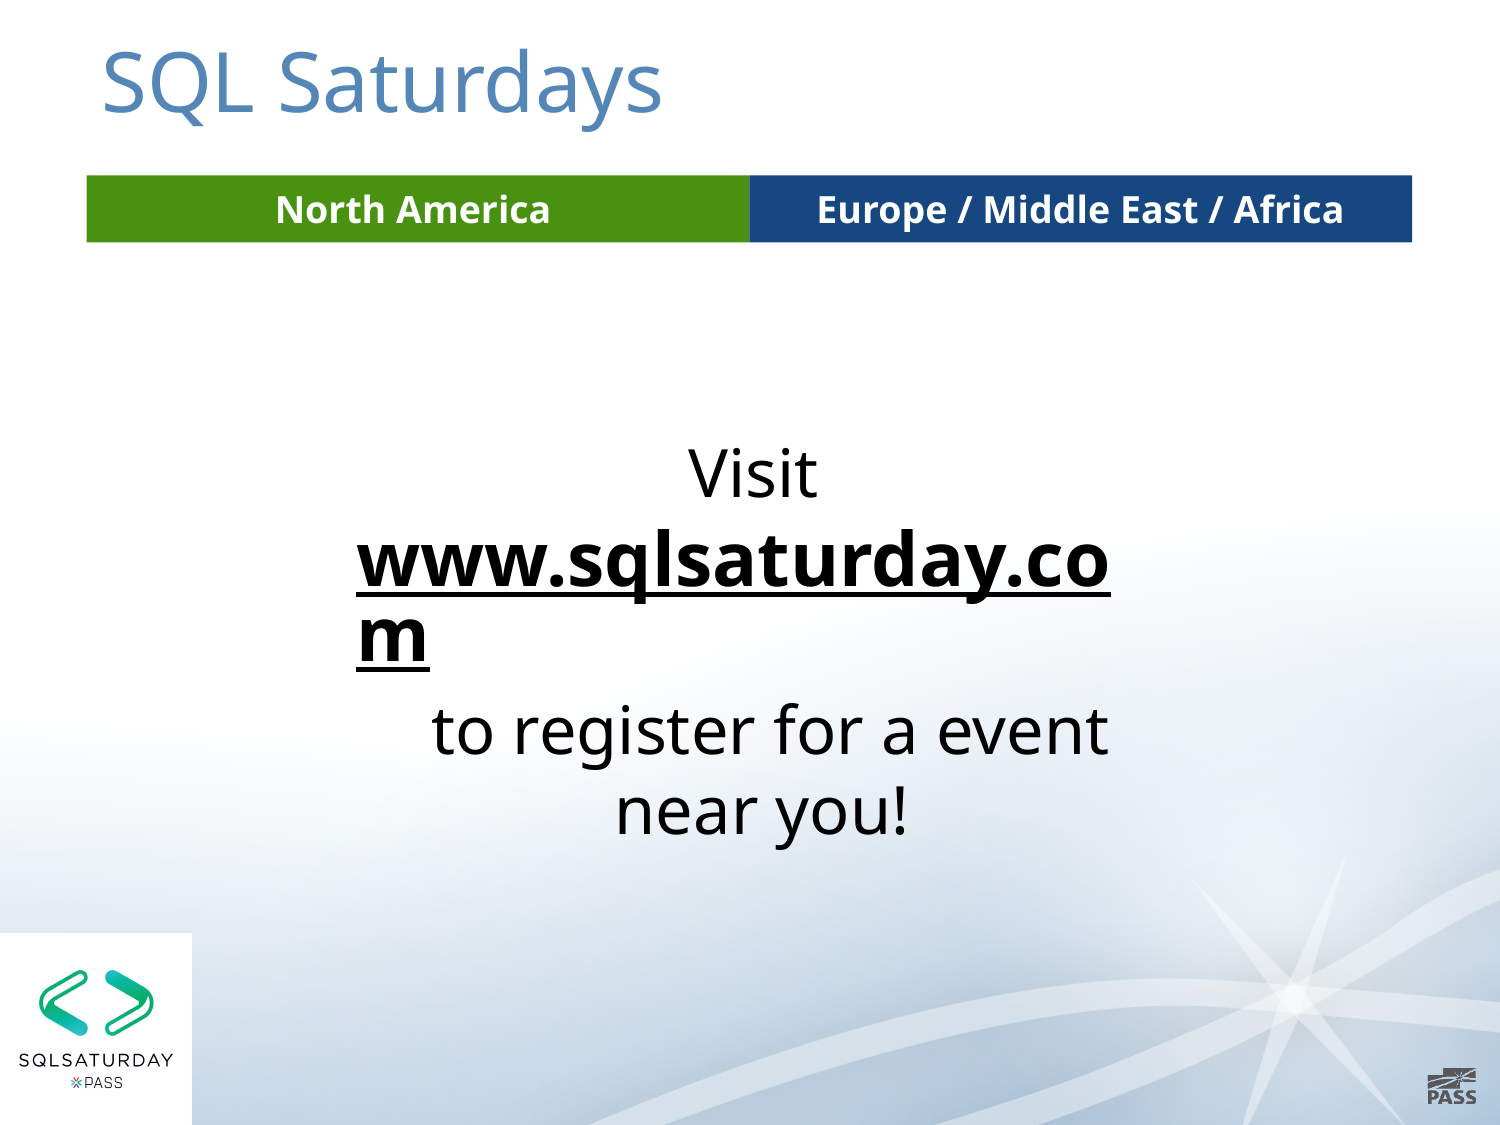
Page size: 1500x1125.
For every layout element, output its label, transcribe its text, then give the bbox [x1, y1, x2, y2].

picture [0, 0, 1500, 1125]
text_box Europe / Middle East / Africa [749, 175, 1413, 243]
text_box North America [86, 175, 749, 243]
text_box Visit www.sqlsaturday.com to register for a event near you! [341, 423, 1183, 781]
text_box SQL Saturdays [86, 49, 1434, 162]
